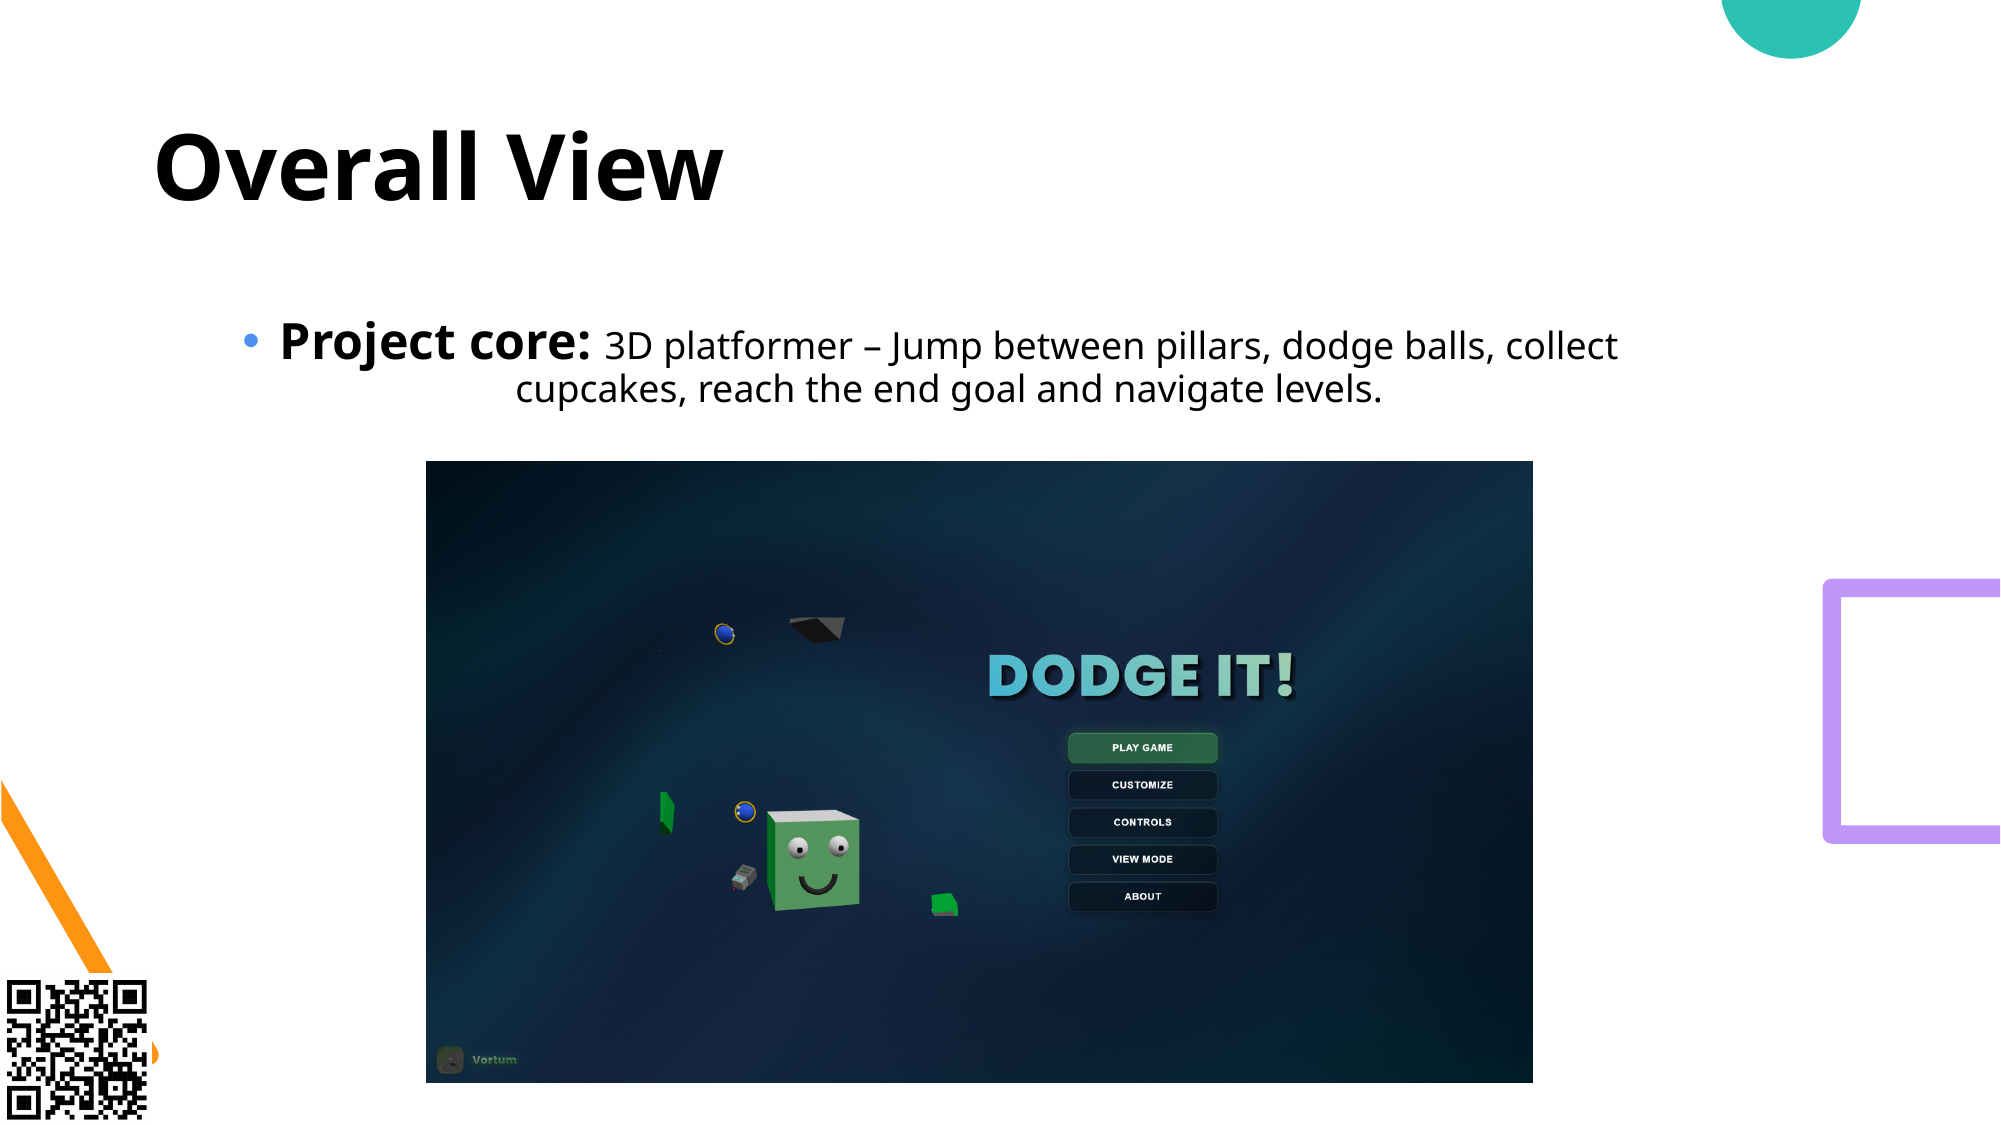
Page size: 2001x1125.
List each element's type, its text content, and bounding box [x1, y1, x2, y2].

picture [0, 972, 153, 1125]
title Overall View [137, 50, 1863, 292]
picture [426, 461, 1533, 1084]
list Project core: 3D platformer – Jump between pillars, dodge balls, collect cupcakes, reach the end goal and navigate levels. [137, 309, 1725, 615]
